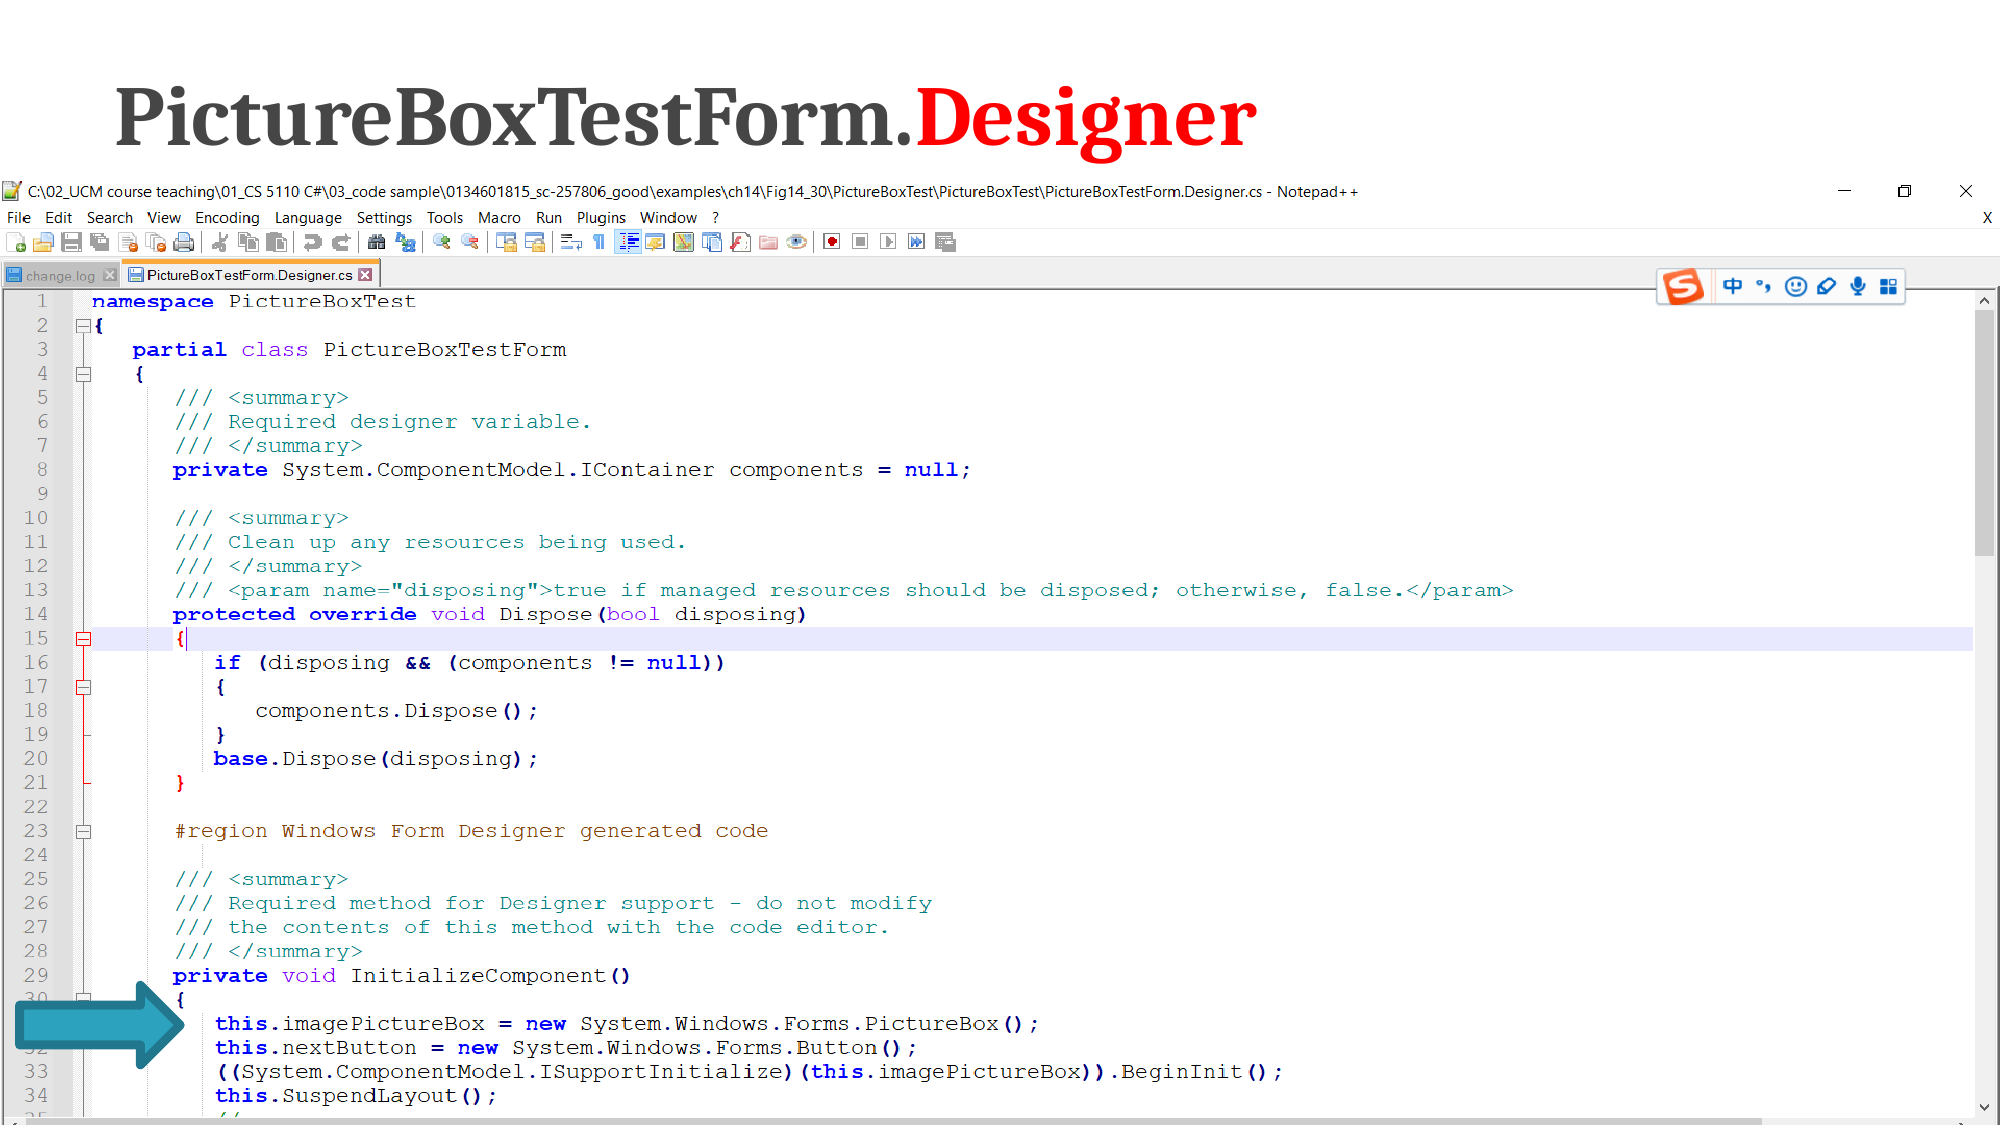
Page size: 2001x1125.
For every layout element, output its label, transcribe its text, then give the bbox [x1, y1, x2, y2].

title PictureBoxTestForm.Designer [99, 45, 1867, 176]
picture [0, 176, 2000, 1125]
